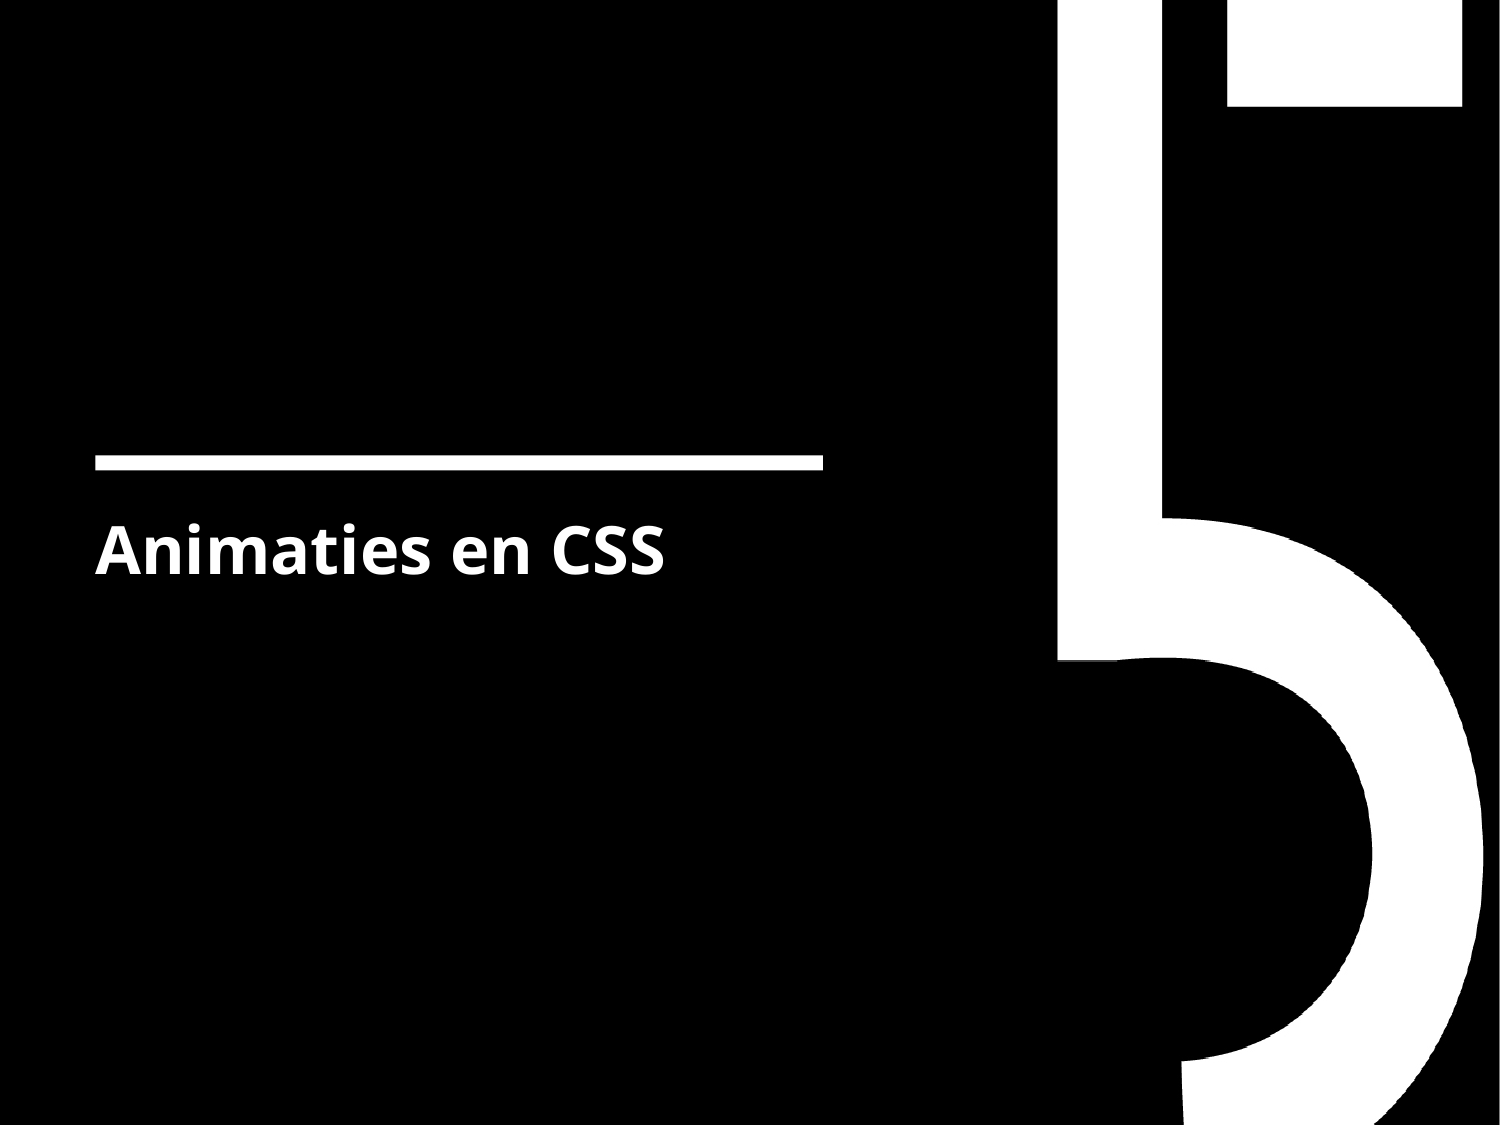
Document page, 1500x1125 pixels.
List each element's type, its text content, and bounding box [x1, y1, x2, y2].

title Animaties en CSS [80, 509, 823, 733]
picture [0, 0, 1500, 1125]
